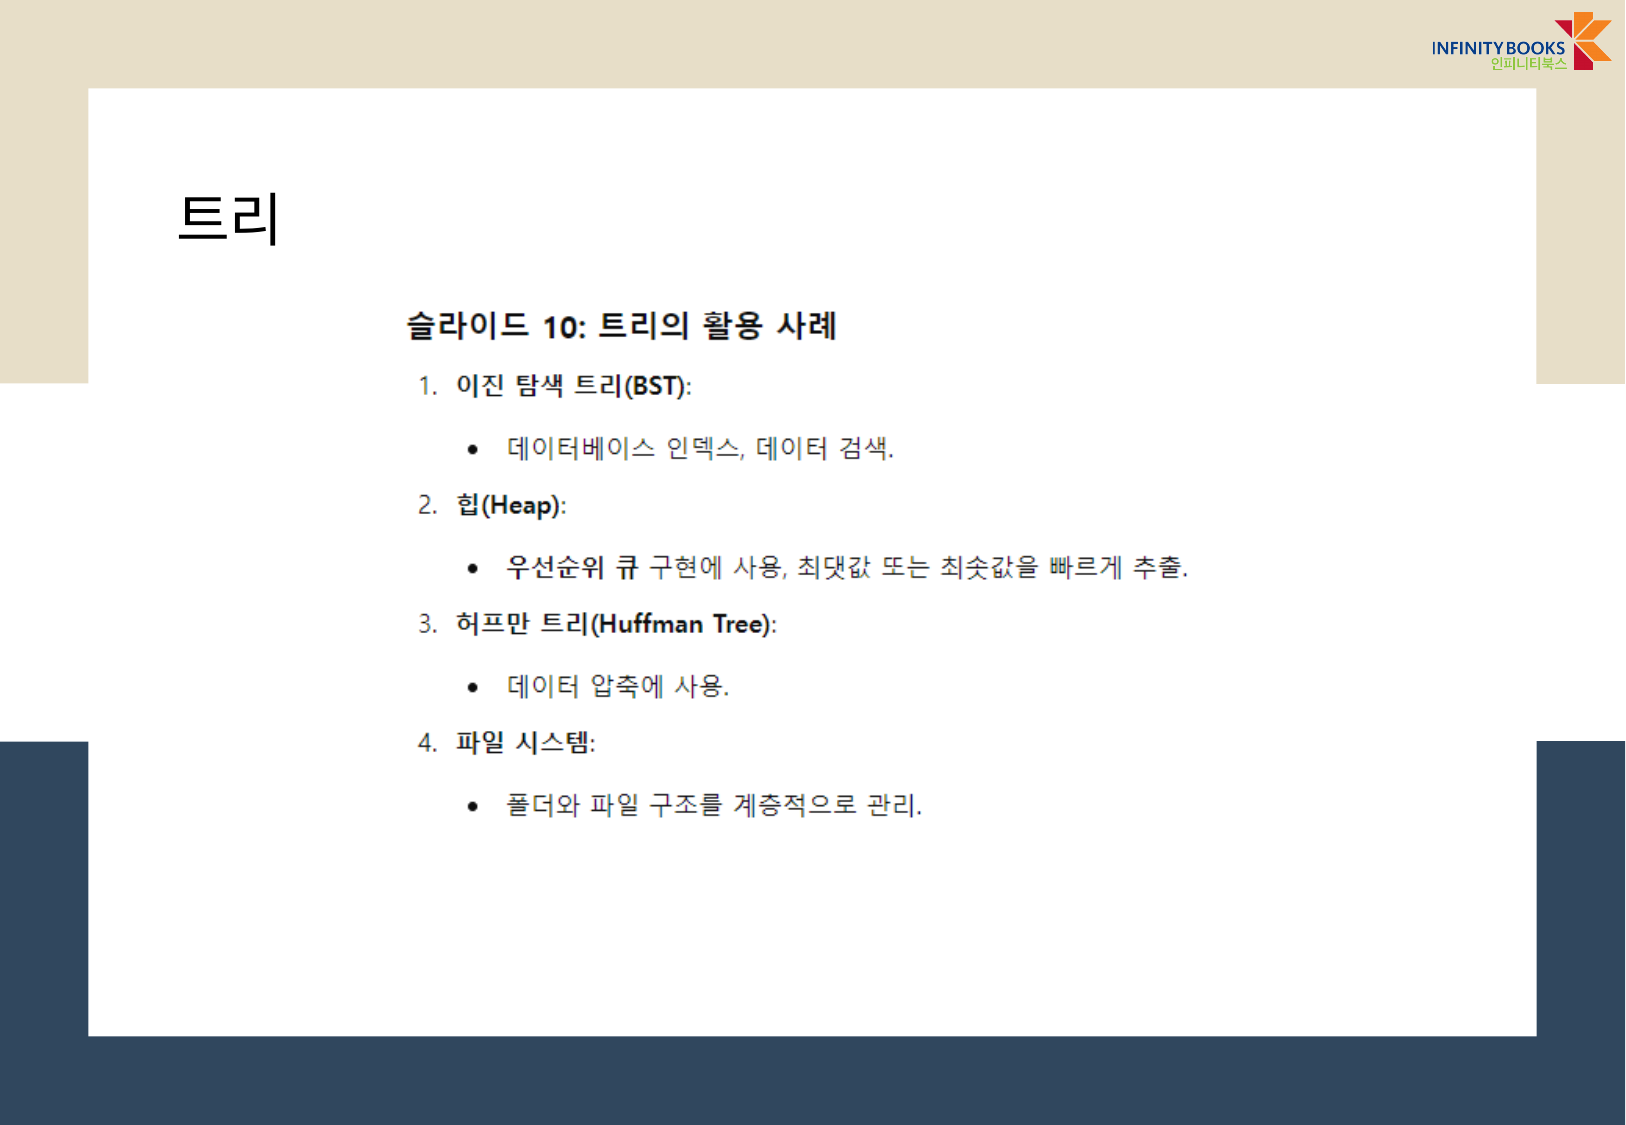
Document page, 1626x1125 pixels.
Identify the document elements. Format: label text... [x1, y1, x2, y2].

text_box 트리 [161, 176, 861, 261]
picture [1433, 12, 1612, 70]
picture [354, 265, 1271, 860]
